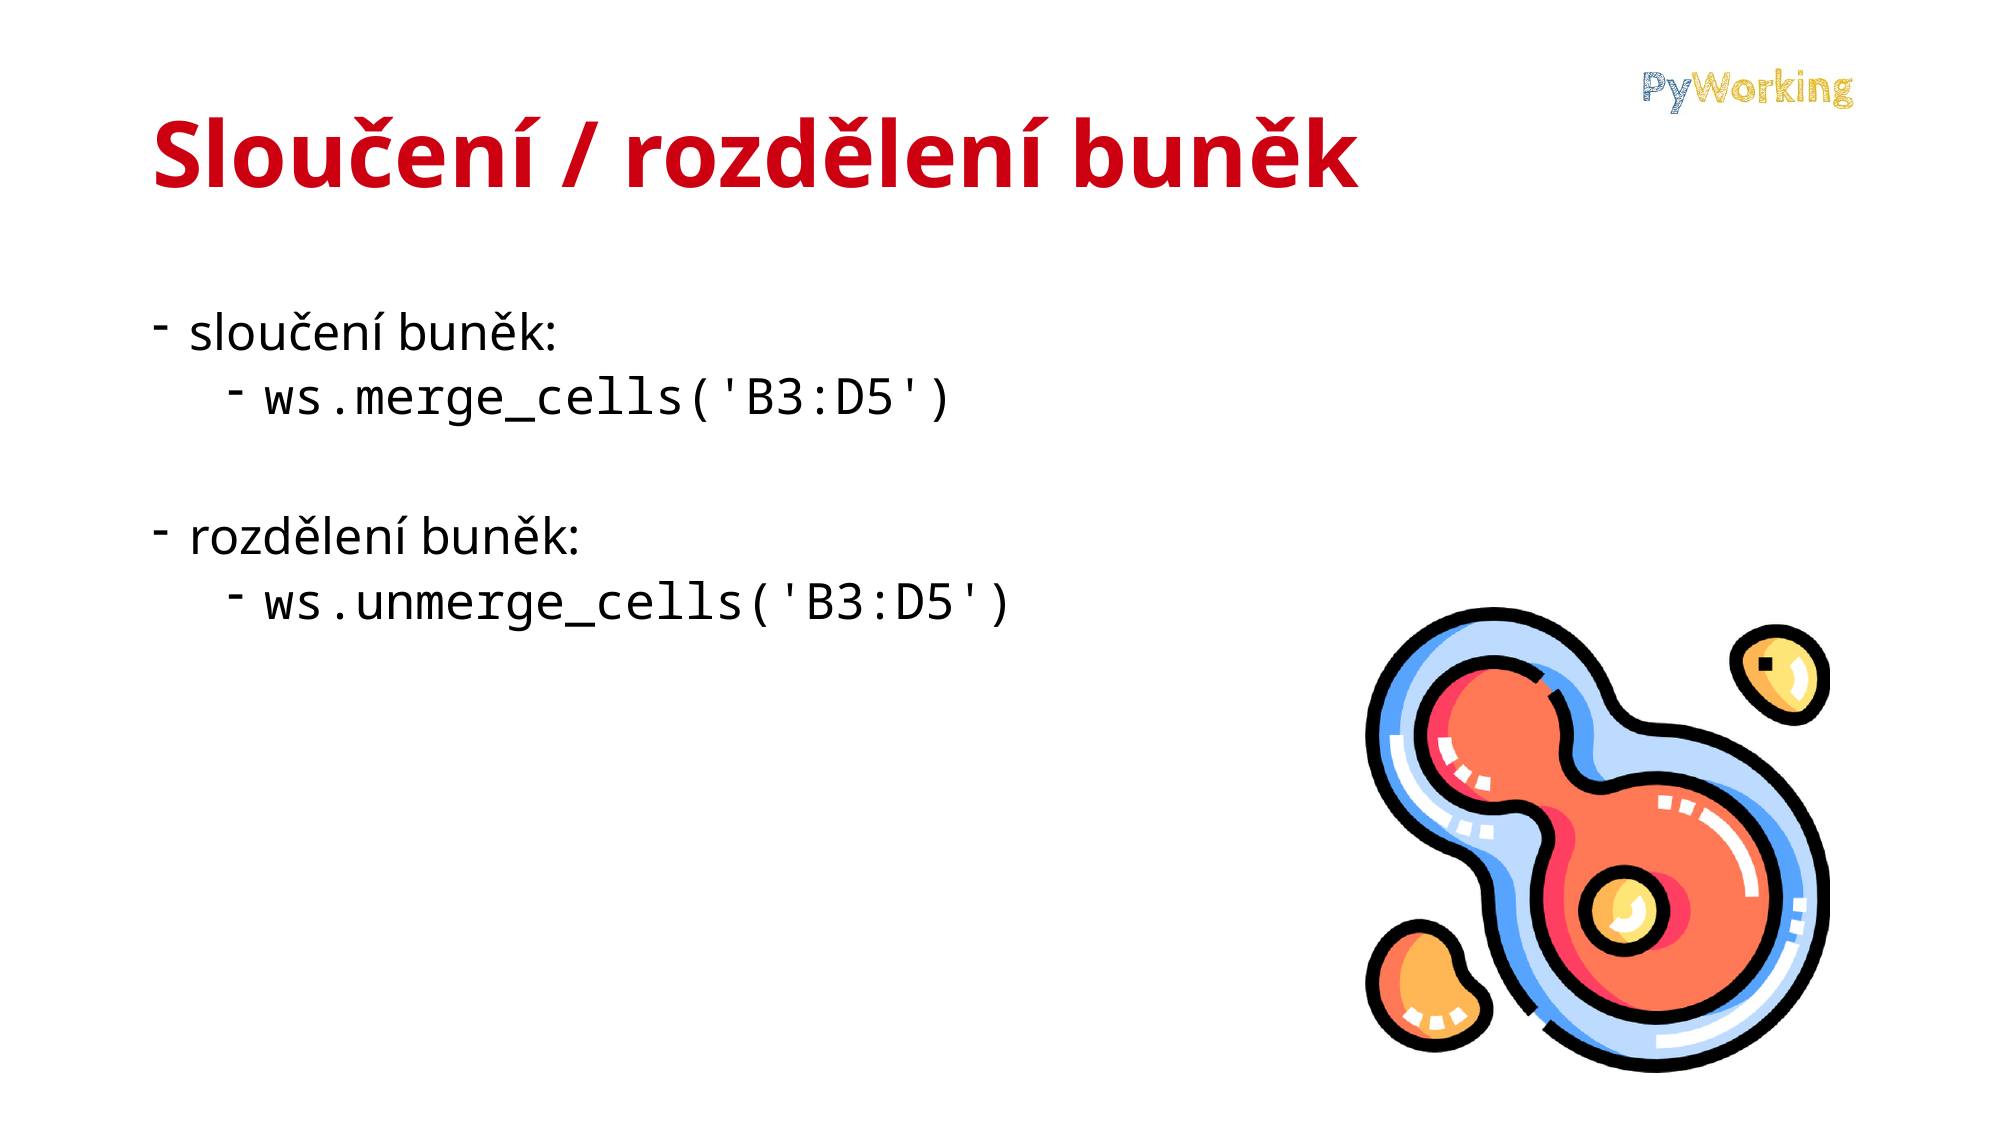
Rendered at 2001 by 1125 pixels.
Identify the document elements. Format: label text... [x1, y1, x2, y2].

picture [1633, 59, 1863, 118]
list sloučení buněk: ws.merge_cells('B3:D5') rozdělení buněk: ws.unmerge_cells('B3:D5') [137, 299, 1863, 1080]
title Sloučení / rozdělení buněk [137, 59, 1863, 256]
picture [1323, 599, 1863, 1080]
